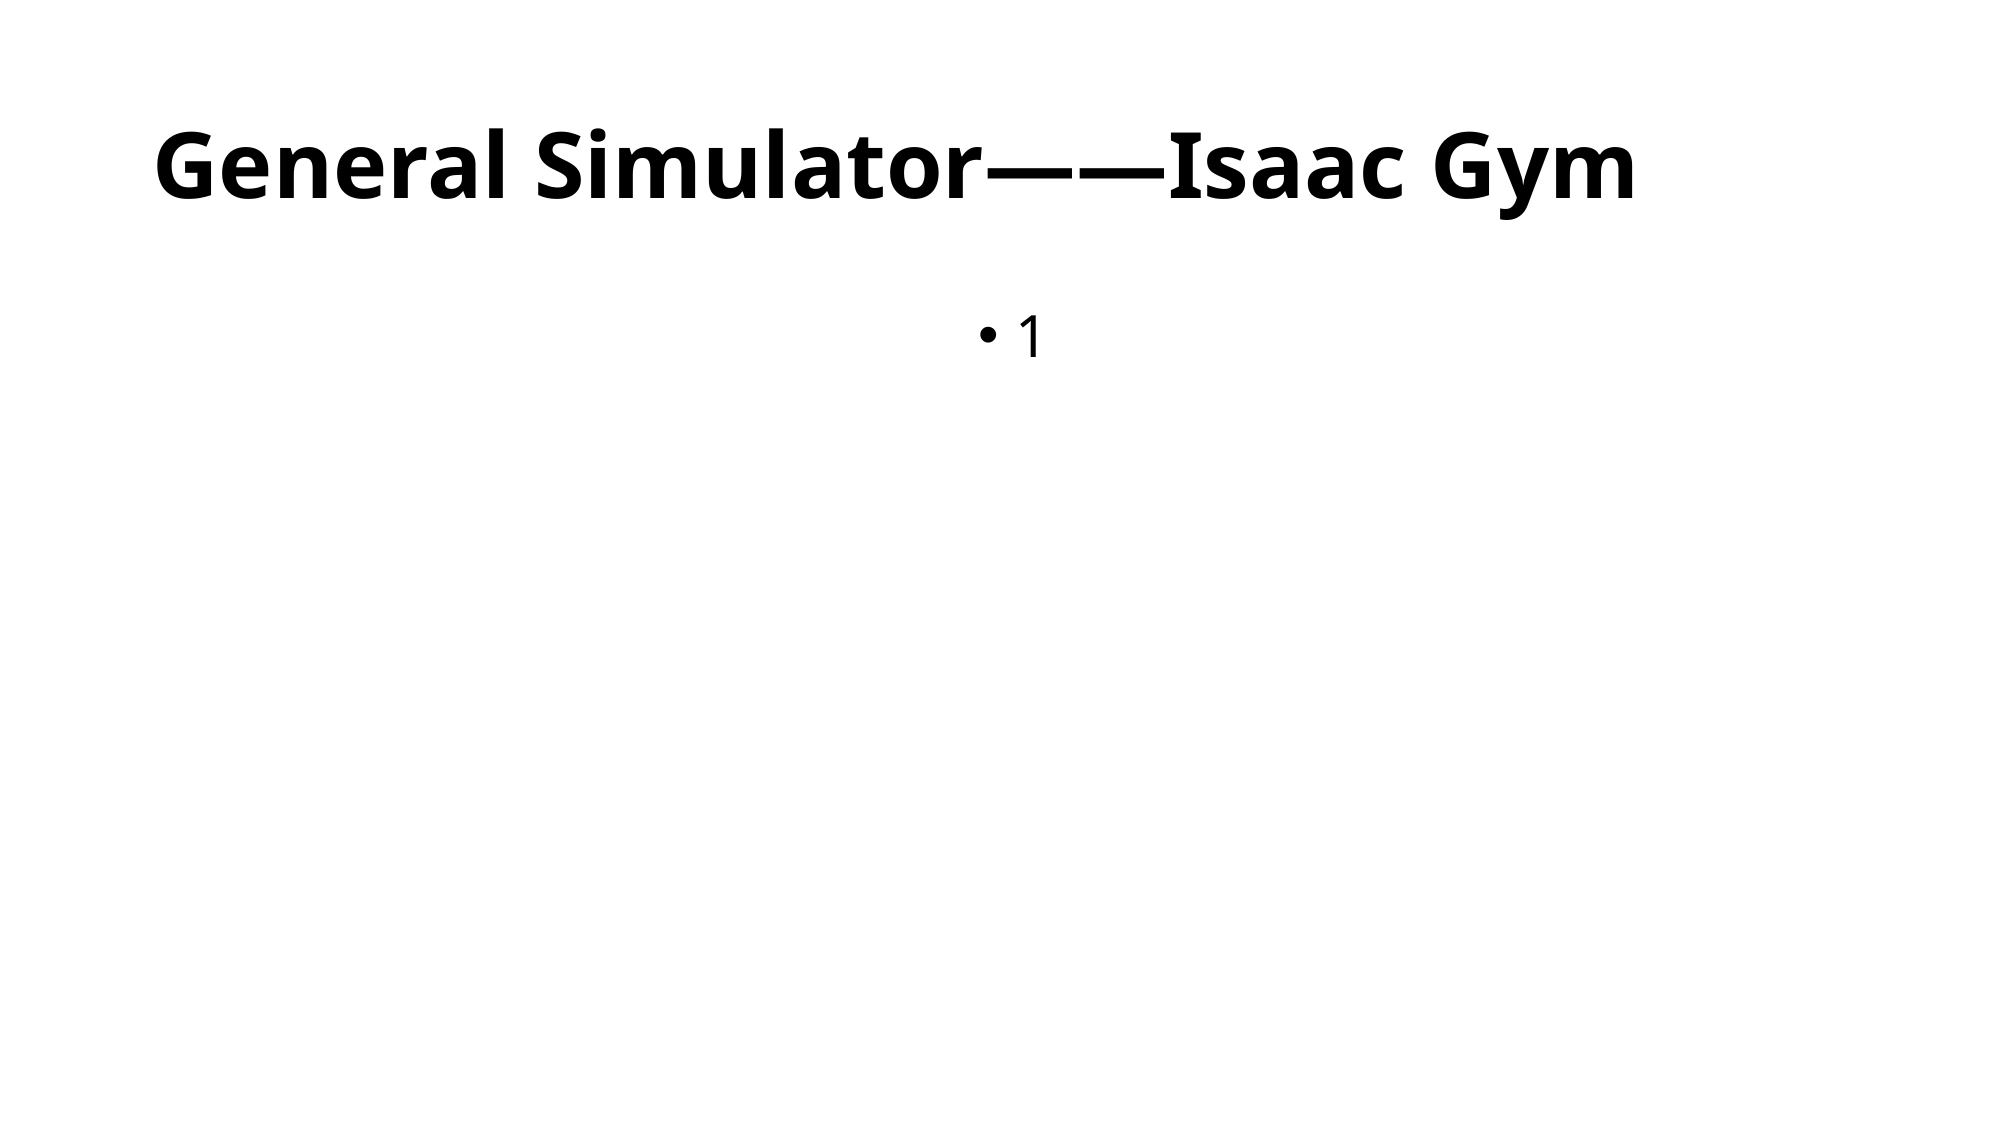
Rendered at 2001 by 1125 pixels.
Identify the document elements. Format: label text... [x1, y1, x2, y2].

title General Simulator——Isaac Gym [137, 59, 1863, 278]
list 1 [963, 299, 1863, 1014]
